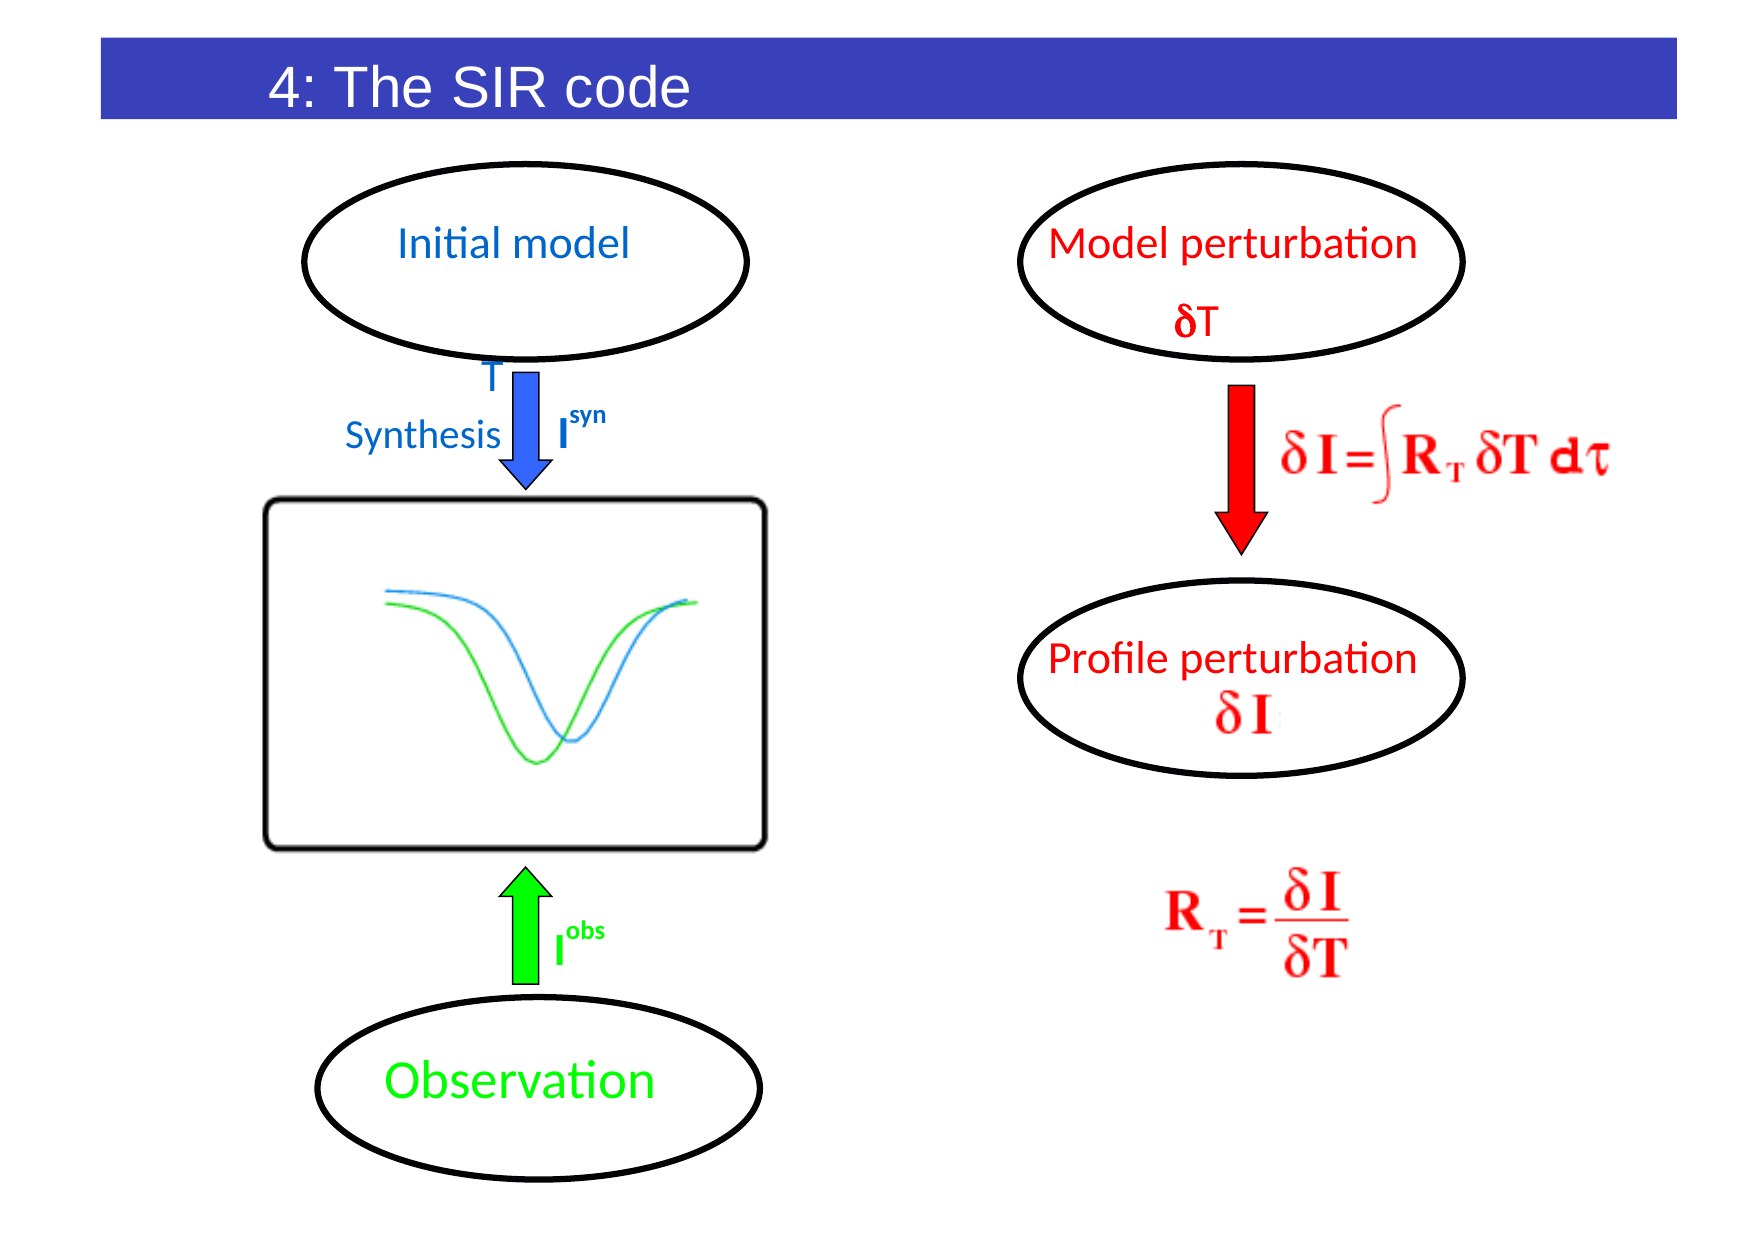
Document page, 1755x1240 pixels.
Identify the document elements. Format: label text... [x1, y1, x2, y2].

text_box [1019, 372, 1620, 1024]
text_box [330, 372, 708, 985]
picture [708, 489, 786, 868]
text_box 4: The SIR code [100, 37, 1677, 120]
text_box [317, 996, 761, 1180]
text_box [304, 163, 800, 360]
picture [258, 489, 330, 868]
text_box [1019, 163, 1477, 360]
